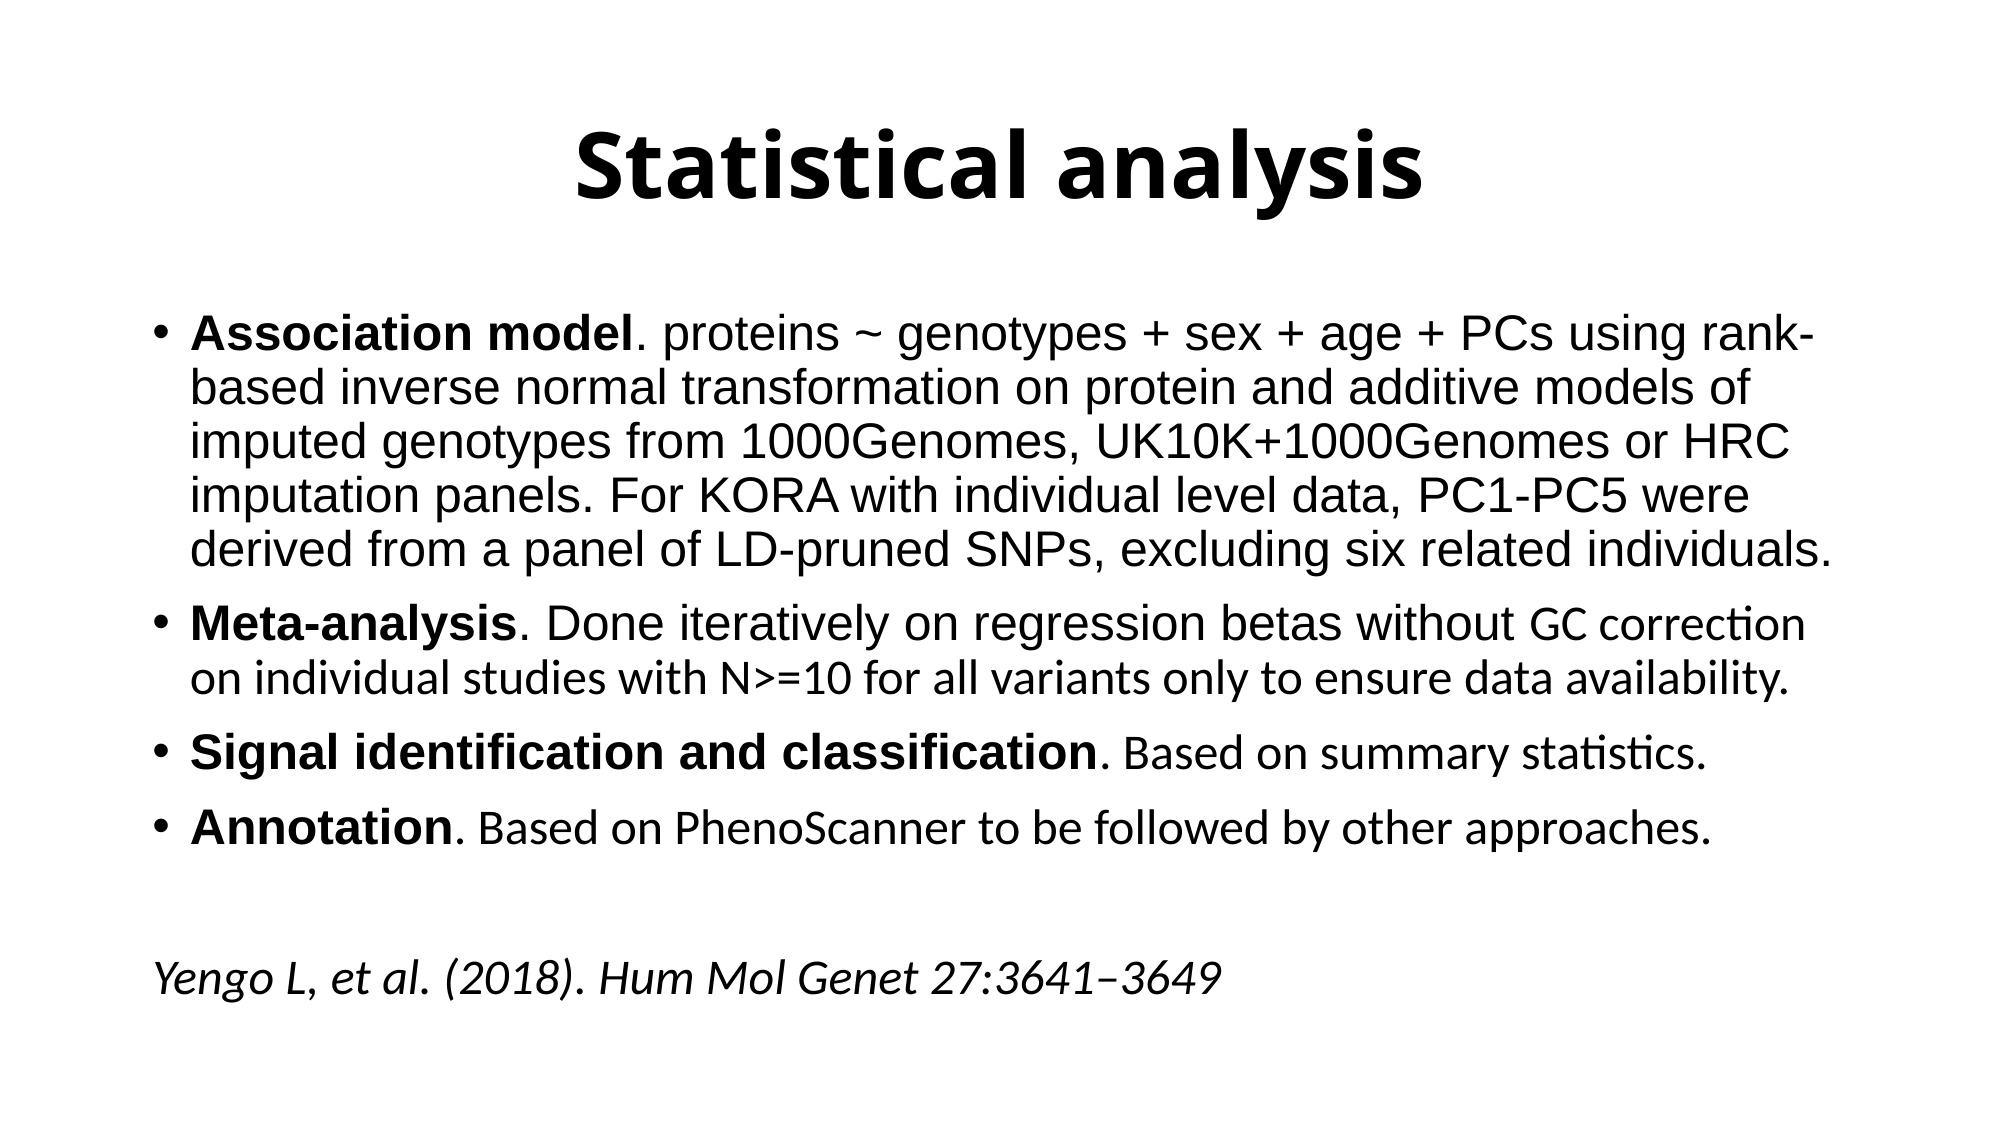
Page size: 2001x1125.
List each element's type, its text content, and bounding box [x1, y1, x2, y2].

list Association model. proteins ~ genotypes + sex + age + PCs using rank-based inverse normal transformation on protein and additive models of imputed genotypes from 1000Genomes, UK10K+1000Genomes or HRC imputation panels. For KORA with individual level data, PC1-PC5 were derived from a panel of LD-pruned SNPs, excluding six related individuals. Meta-analysis. Done iteratively on regression betas without GC correction on individual studies with N>=10 for all variants only to ensure data availability. Signal identification and classification. Based on summary statistics. Annotation. Based on PhenoScanner to be followed by other approaches. Yengo L, et al. (2018). Hum Mol Genet 27:3641–3649 [137, 299, 1863, 1014]
title Statistical analysis [137, 59, 1863, 278]
